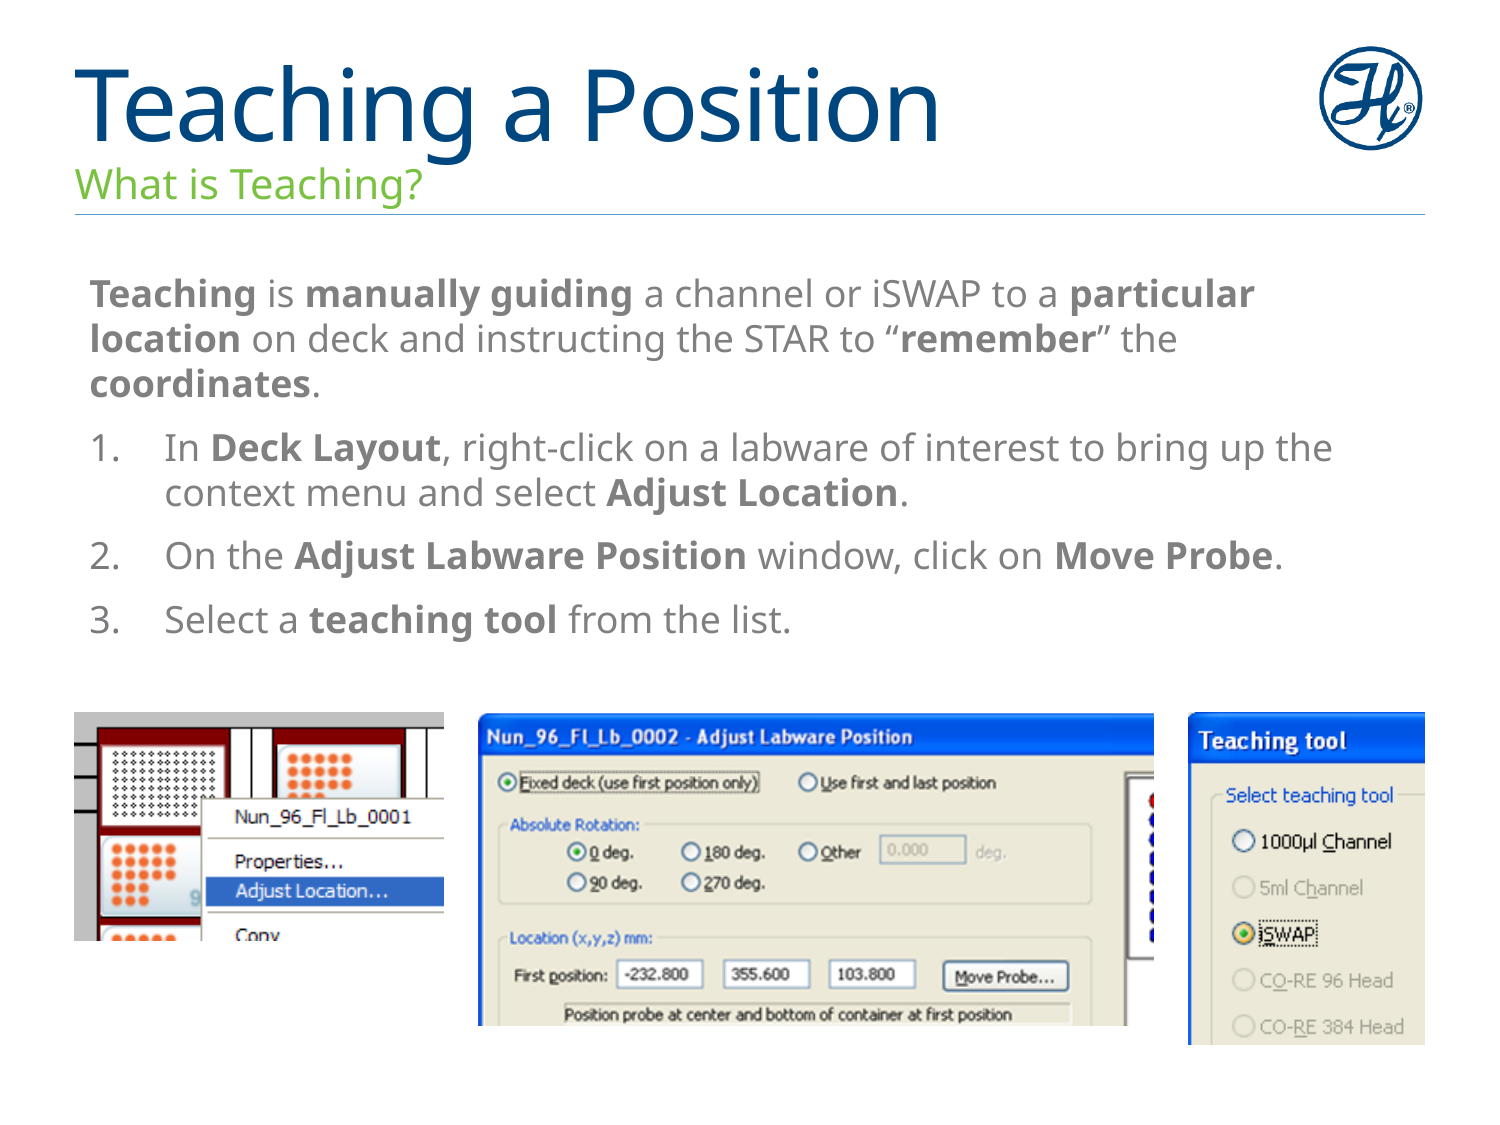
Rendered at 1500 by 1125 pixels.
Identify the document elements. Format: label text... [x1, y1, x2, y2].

title Teaching a Position [74, 0, 1369, 155]
picture [74, 712, 444, 941]
picture [1369, 41, 1426, 155]
list What is Teaching? [74, 155, 1425, 216]
picture [1188, 712, 1425, 1045]
text_box Teaching is manually guiding a channel or iSWAP to a particular location on deck and instructing the STAR to “remember” the coordinates. In Deck Layout, right-click on a labware of interest to bring up the context menu and select Adjust Location. On the Adjust Labware Position window, click on Move Probe. Select a teaching tool from the list. [74, 262, 1425, 649]
picture [478, 712, 1154, 1026]
